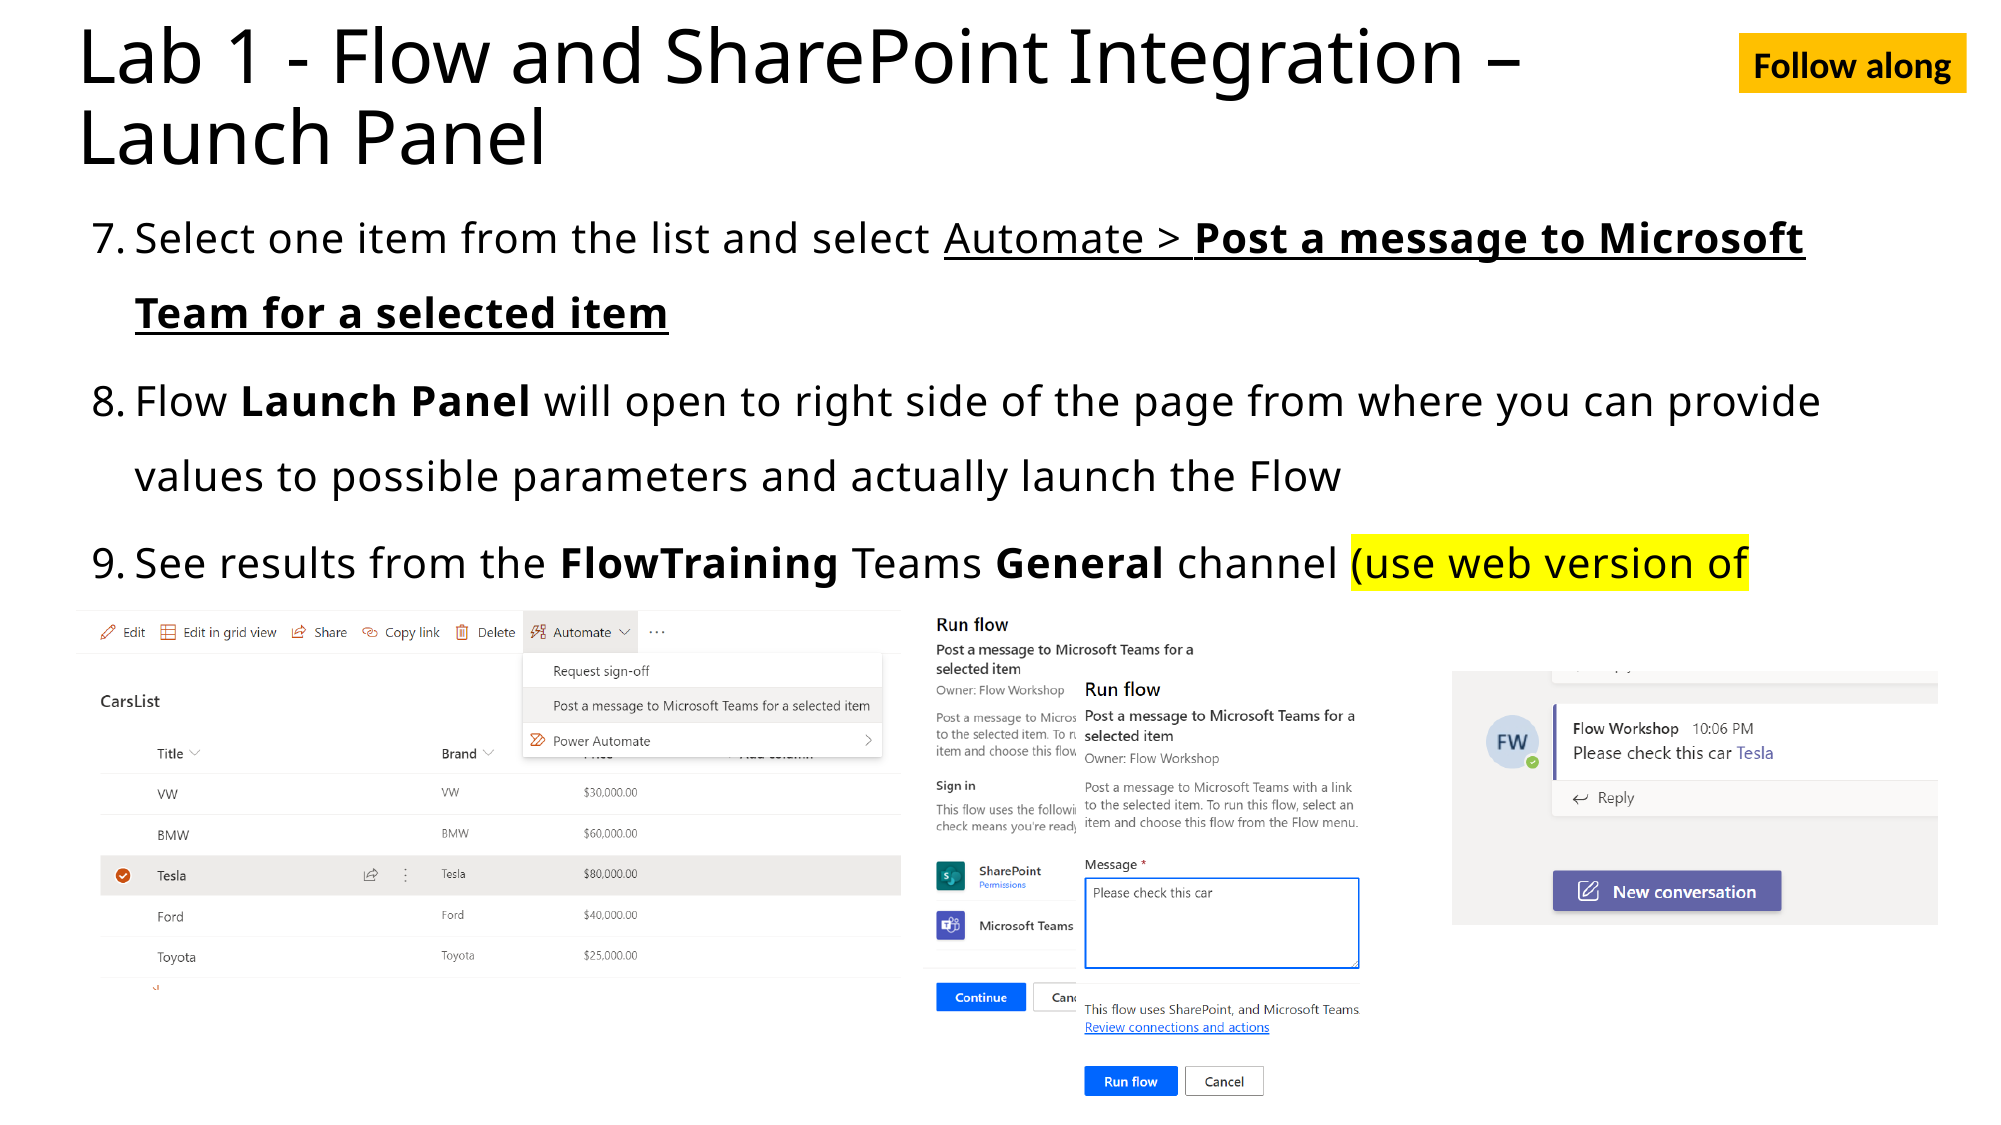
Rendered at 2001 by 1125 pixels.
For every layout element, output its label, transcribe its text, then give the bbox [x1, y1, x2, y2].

picture [1452, 671, 1938, 925]
text_box Select one item from the list and select Automate > Post a message to Microsoft Team for a selected item Flow Launch Panel will open to right side of the page from where you can provide values to possible parameters and actually launch the Flow See results from the FlowTraining Teams General channel (use web version of Teams) [76, 179, 1905, 670]
text_box Follow along [1739, 33, 1967, 93]
picture [923, 604, 1360, 1100]
title Lab 1 - Flow and SharePoint Integration – Launch Panel [62, 35, 1788, 165]
picture [76, 604, 901, 990]
